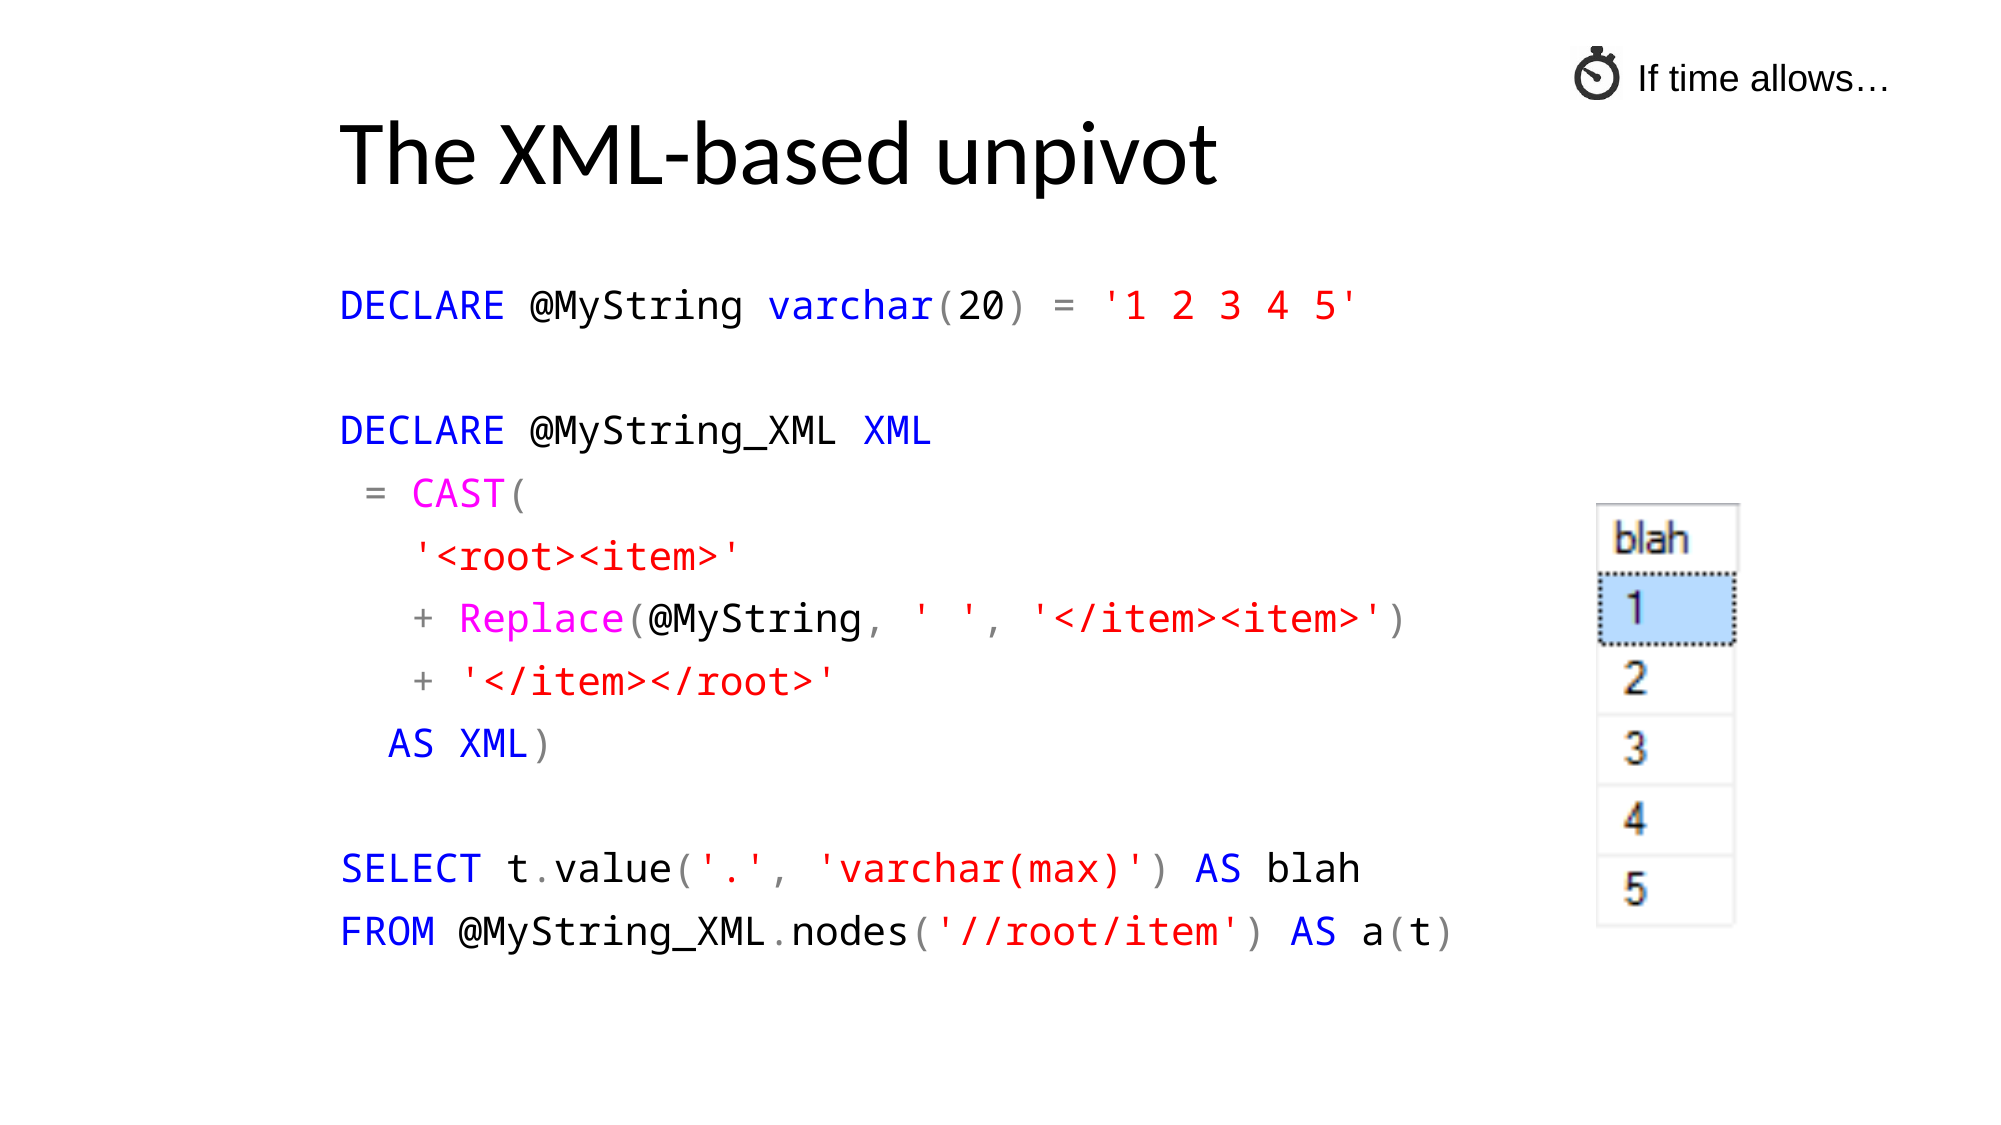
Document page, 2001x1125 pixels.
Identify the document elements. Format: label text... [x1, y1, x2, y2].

list DECLARE @MyString varchar(20) = '1 2 3 4 5' DECLARE @MyString_XML XML = CAST( '<root><item>' + Replace(@MyString, ' ', '</item><item>') + '</item></root>' AS XML) SELECT t.value('.', 'varchar(max)') AS blah FROM @MyString_XML.nodes('//root/item') AS a(t) [324, 278, 1675, 966]
picture [1596, 503, 1745, 941]
title The XML-based unpivot [324, 60, 1675, 249]
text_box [1570, 46, 1921, 108]
